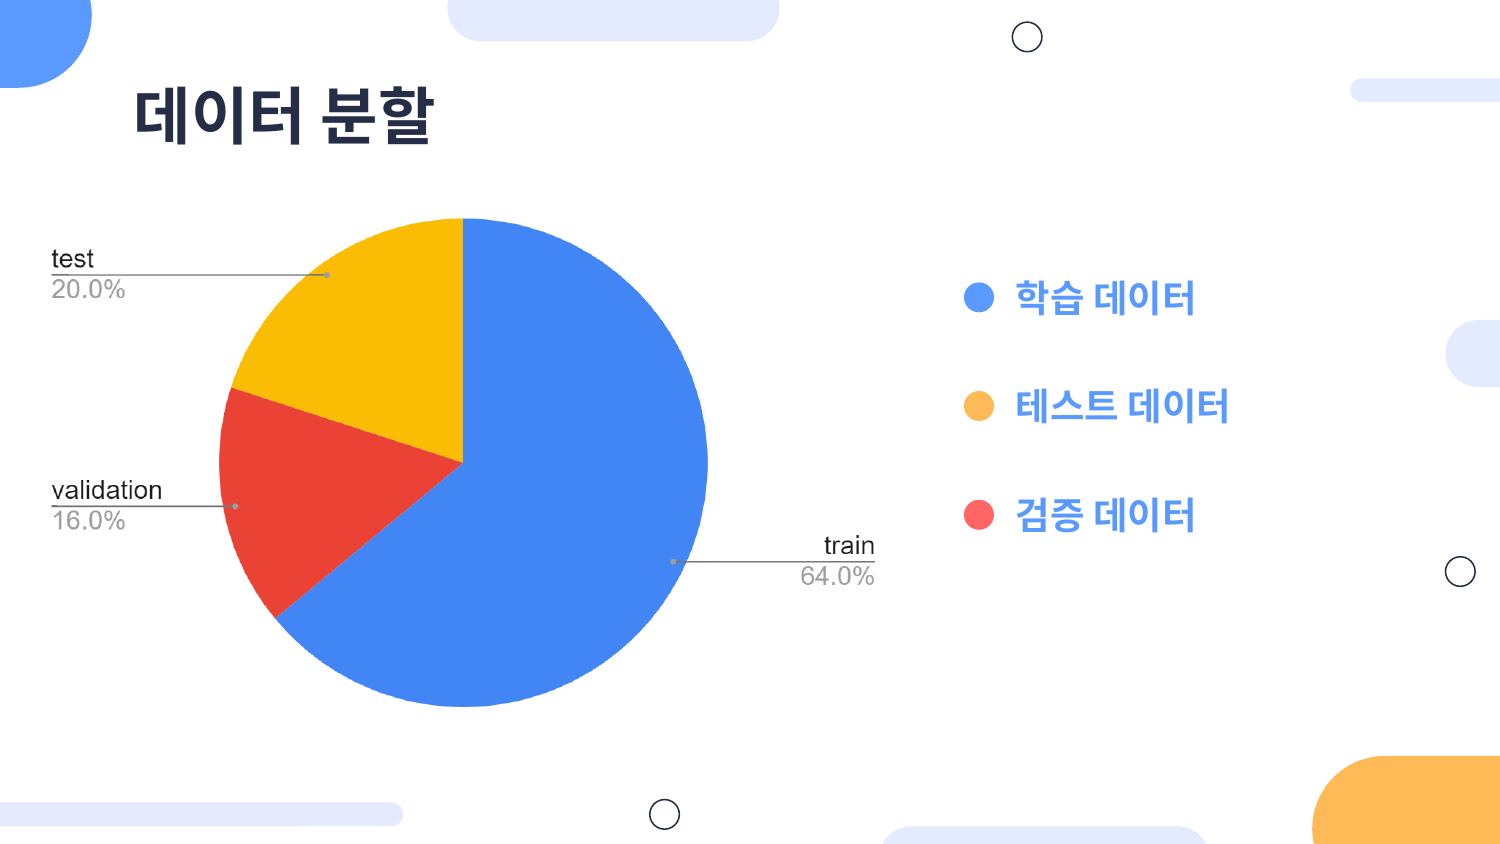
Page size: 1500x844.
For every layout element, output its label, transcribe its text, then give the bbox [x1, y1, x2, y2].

text_box 검증 데이터 [1000, 492, 1276, 552]
text_box [963, 499, 995, 530]
text_box [963, 282, 995, 313]
picture [24, 191, 902, 735]
title 데이터 분할 [118, 72, 1383, 167]
text_box 학습 데이터 [1000, 275, 1276, 335]
text_box [963, 390, 995, 422]
text_box 테스트 데이터 [1000, 384, 1276, 444]
